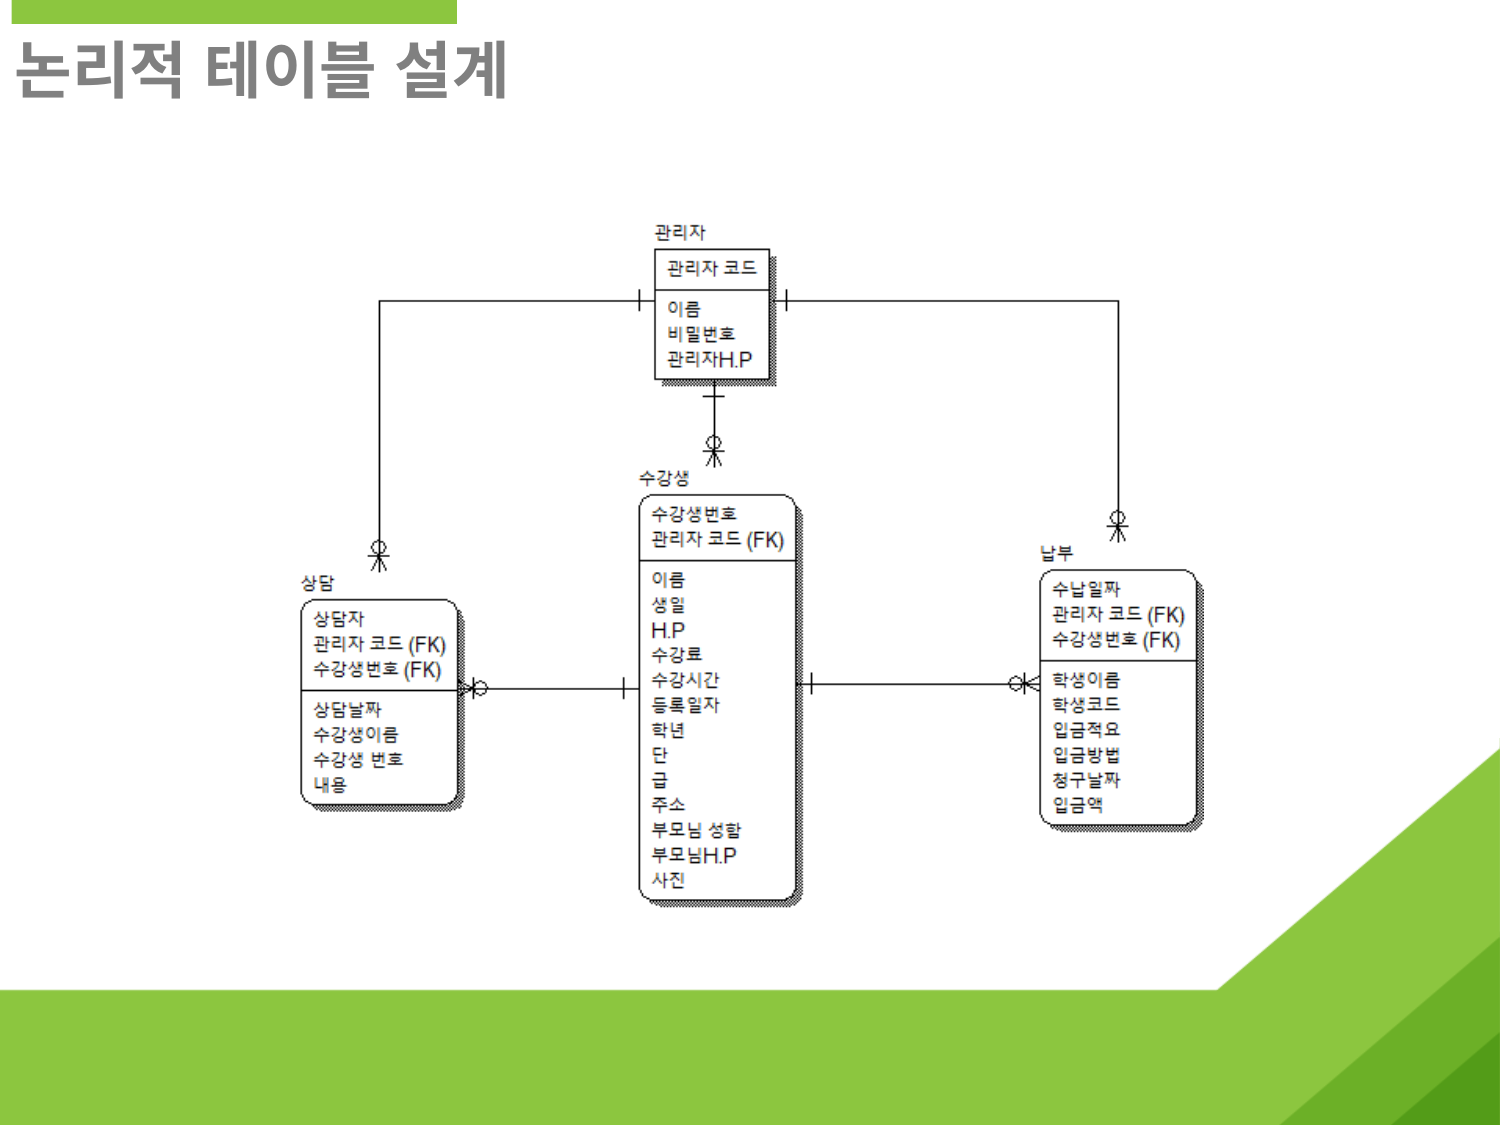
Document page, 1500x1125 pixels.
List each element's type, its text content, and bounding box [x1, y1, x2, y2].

picture [11, 0, 458, 24]
picture [0, 216, 1500, 1125]
text_box 논리적 테이블 설계 [0, 23, 622, 114]
